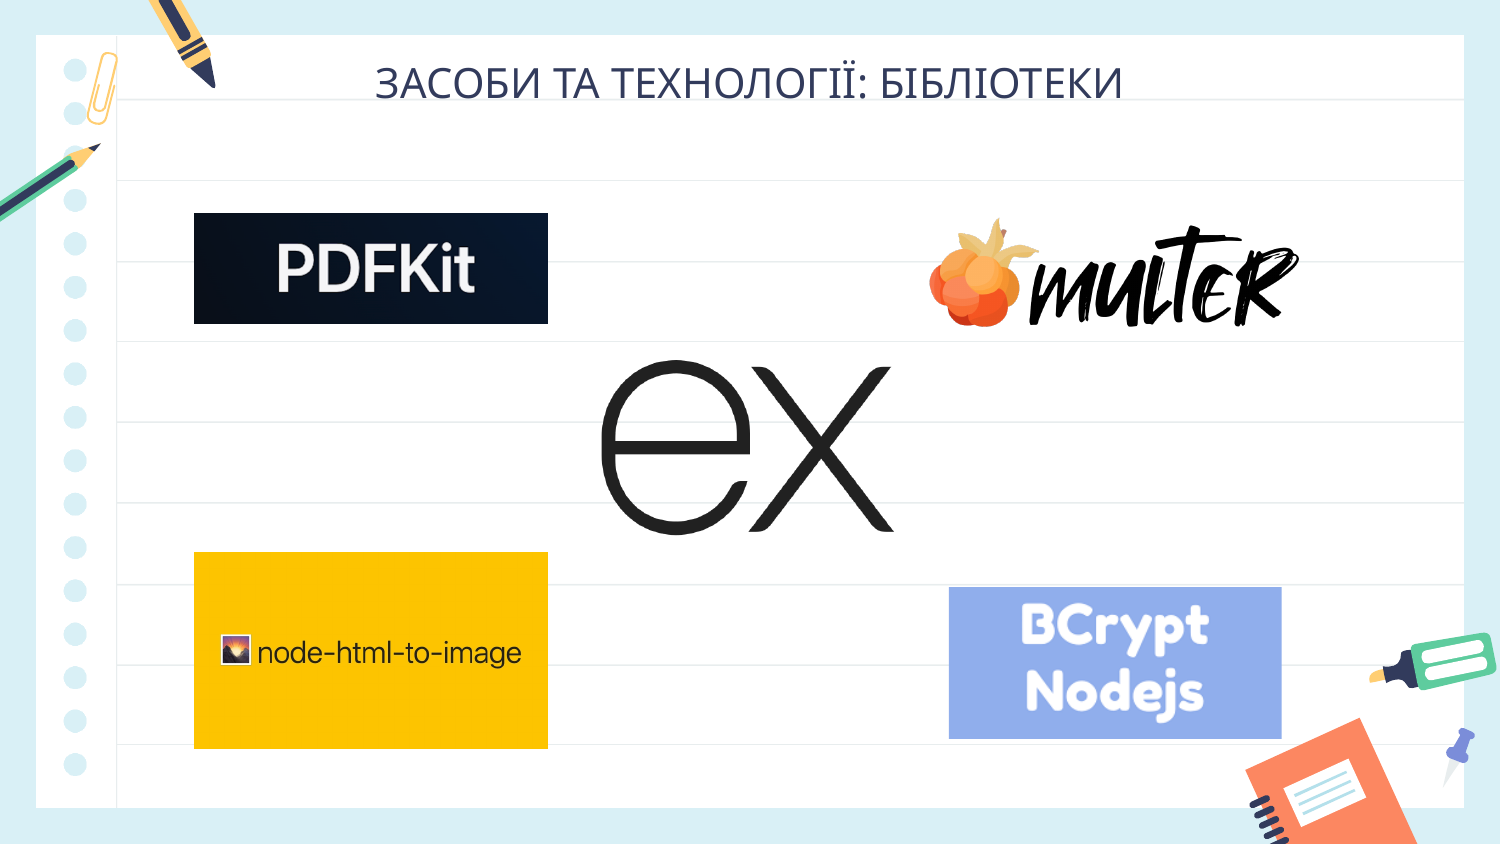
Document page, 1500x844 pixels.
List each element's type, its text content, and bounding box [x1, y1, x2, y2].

picture [96, 54, 115, 109]
title ЗАСОБИ ТА ТЕХНОЛОГІЇ: БІБЛІОТЕКИ [118, 42, 1382, 137]
picture [89, 106, 107, 122]
picture [36, 35, 1464, 808]
